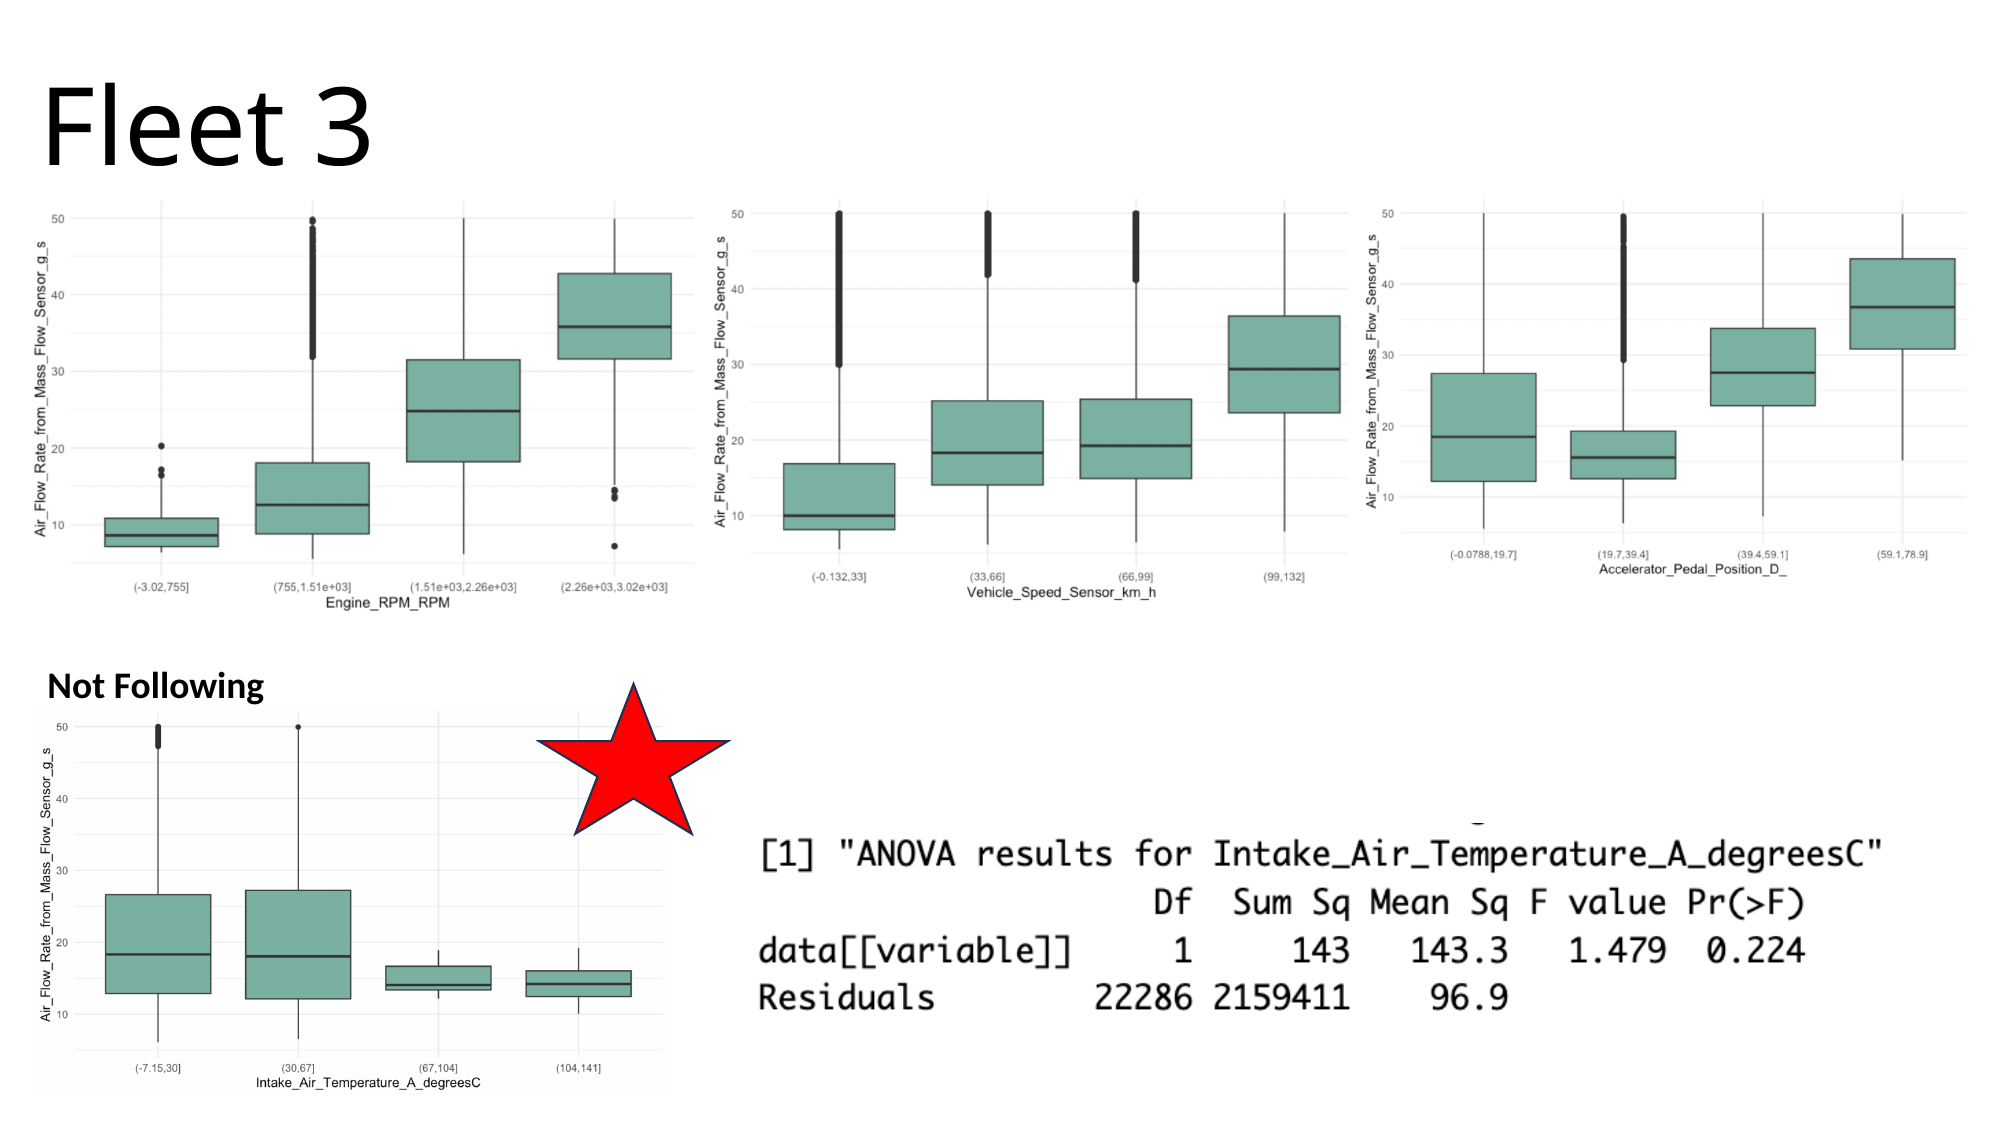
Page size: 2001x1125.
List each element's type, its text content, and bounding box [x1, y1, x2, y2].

picture [710, 199, 1348, 603]
text_box [667, 740, 732, 837]
picture [1361, 199, 1967, 577]
text_box Fleet 3 [24, 54, 1750, 208]
picture [750, 823, 1945, 1022]
picture [32, 706, 667, 1097]
picture [25, 199, 694, 620]
text_box [623, 681, 644, 706]
text_box Not Following [32, 653, 483, 706]
